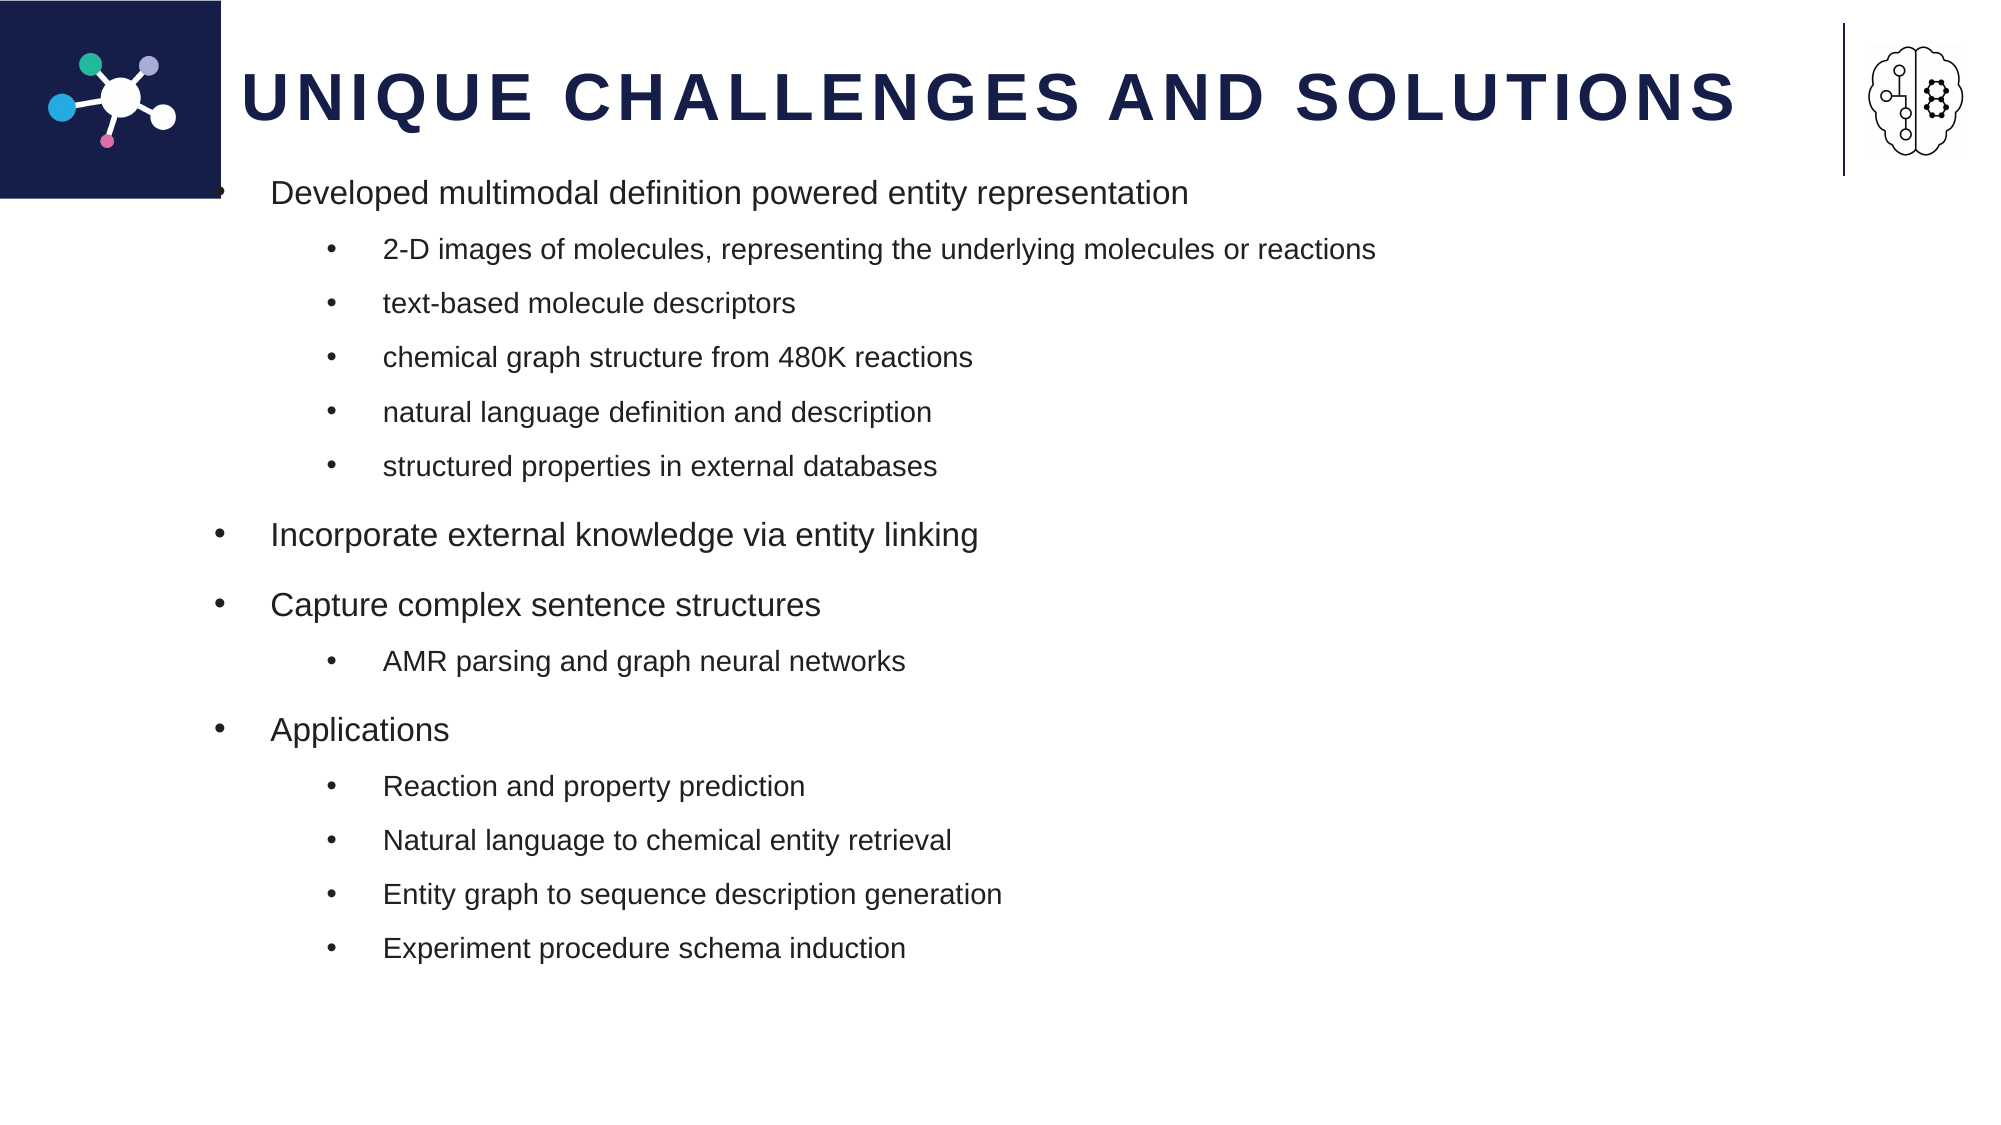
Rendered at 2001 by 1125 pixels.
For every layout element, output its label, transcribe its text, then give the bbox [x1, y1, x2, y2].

picture [48, 53, 176, 148]
text_box Developed multimodal definition powered entity representation 2-D images of molecules, representing the underlying molecules or reactions text-based molecule descriptors chemical graph structure from 480K reactions natural language definition and description structured properties in external databases Incorporate external knowledge via entity linking Capture complex sentence structures AMR parsing and graph neural networks Applications Reaction and property prediction Natural language to chemical entity retrieval Entity graph to sequence description generation Experiment procedure schema induction [199, 154, 1928, 932]
list [150, 274, 1928, 1053]
title Unique challenges and solutions [226, 0, 1809, 198]
picture [1868, 46, 1964, 156]
